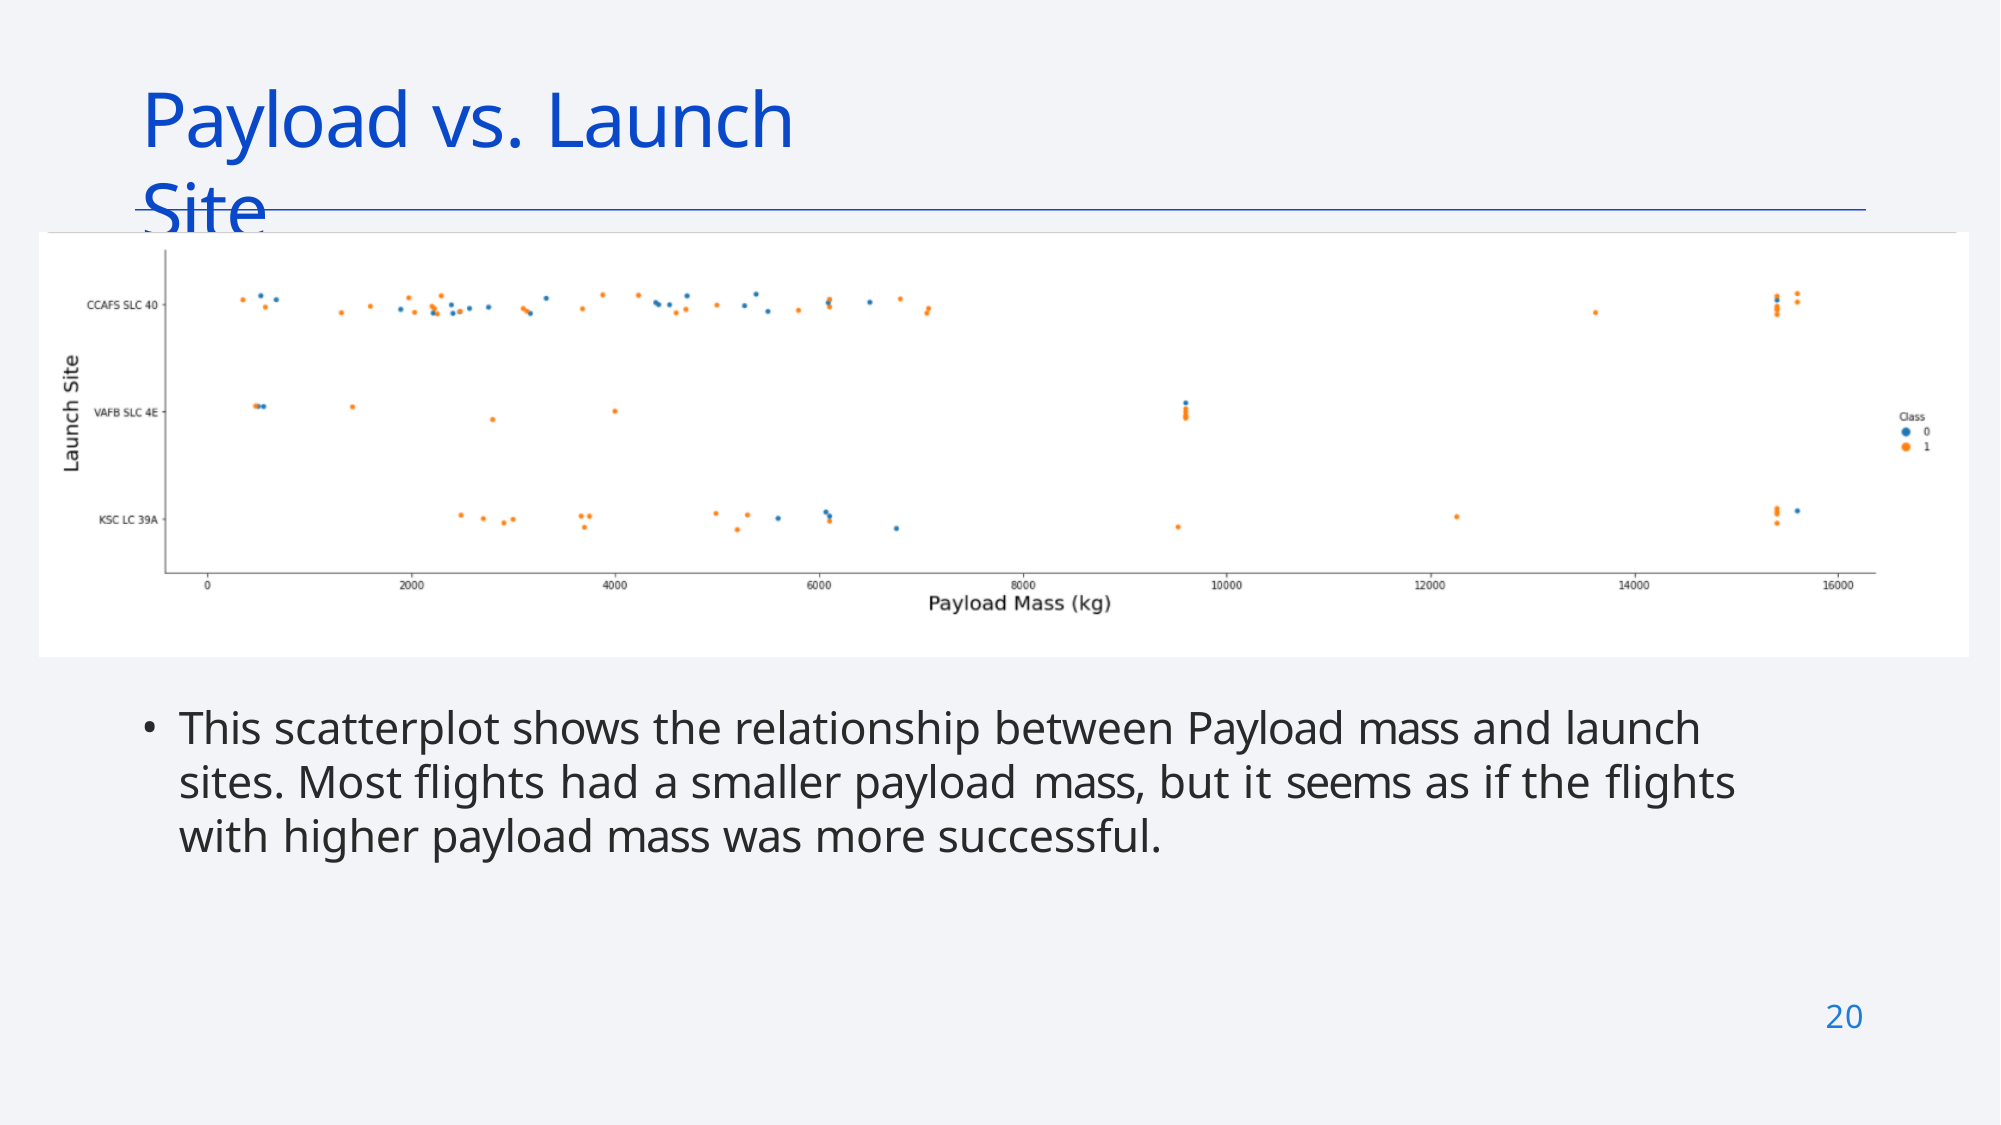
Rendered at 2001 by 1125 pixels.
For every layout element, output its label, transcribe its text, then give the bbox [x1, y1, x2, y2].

picture [0, 0, 2000, 1125]
slide_number 20 [1819, 1002, 1875, 1125]
title Payload vs. Launch Site [139, 68, 917, 230]
text_box This scatterplot shows the relationship between Payload mass and launch sites. Most flights had a smaller payload mass, but it seems as if the flights with higher payload mass was more successful. [139, 697, 1761, 862]
